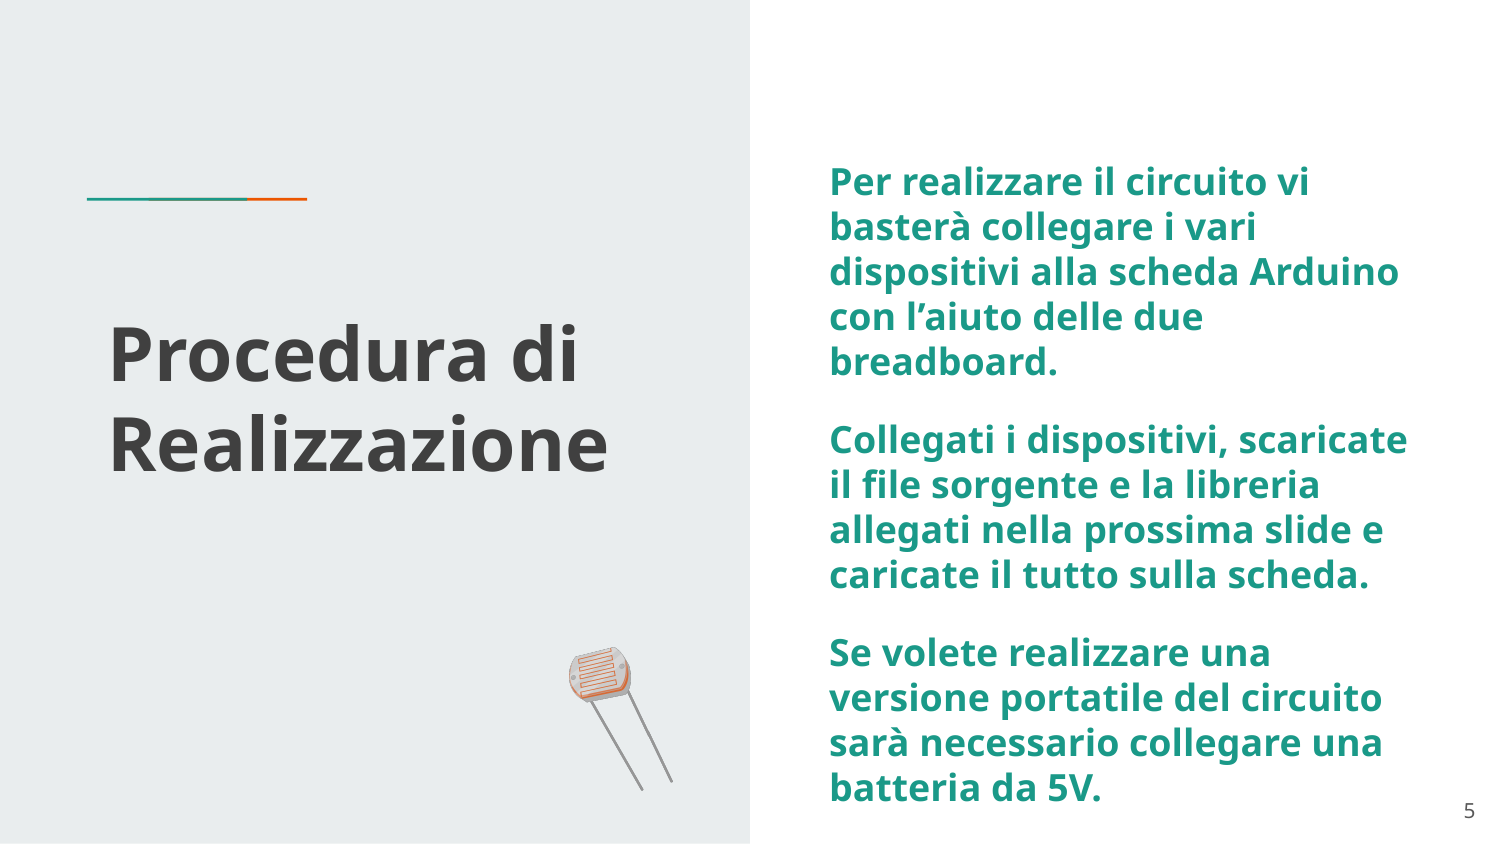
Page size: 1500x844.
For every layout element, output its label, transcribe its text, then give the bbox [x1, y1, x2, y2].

slide_number ‹#› [1400, 779, 1491, 844]
title Procedura di Realizzazione [92, 291, 692, 504]
list Per realizzare il circuito vi basterà collegare i vari dispositivi alla scheda Arduino con l’aiuto delle due breadboard. Collegati i dispositivi, scaricate il file sorgente e la libreria allegati nella prossima slide e caricate il tutto sulla scheda. Se volete realizzare una versione portatile del circuito sarà necessario collegare una batteria da 5V. [814, 142, 1454, 702]
picture [514, 636, 715, 804]
